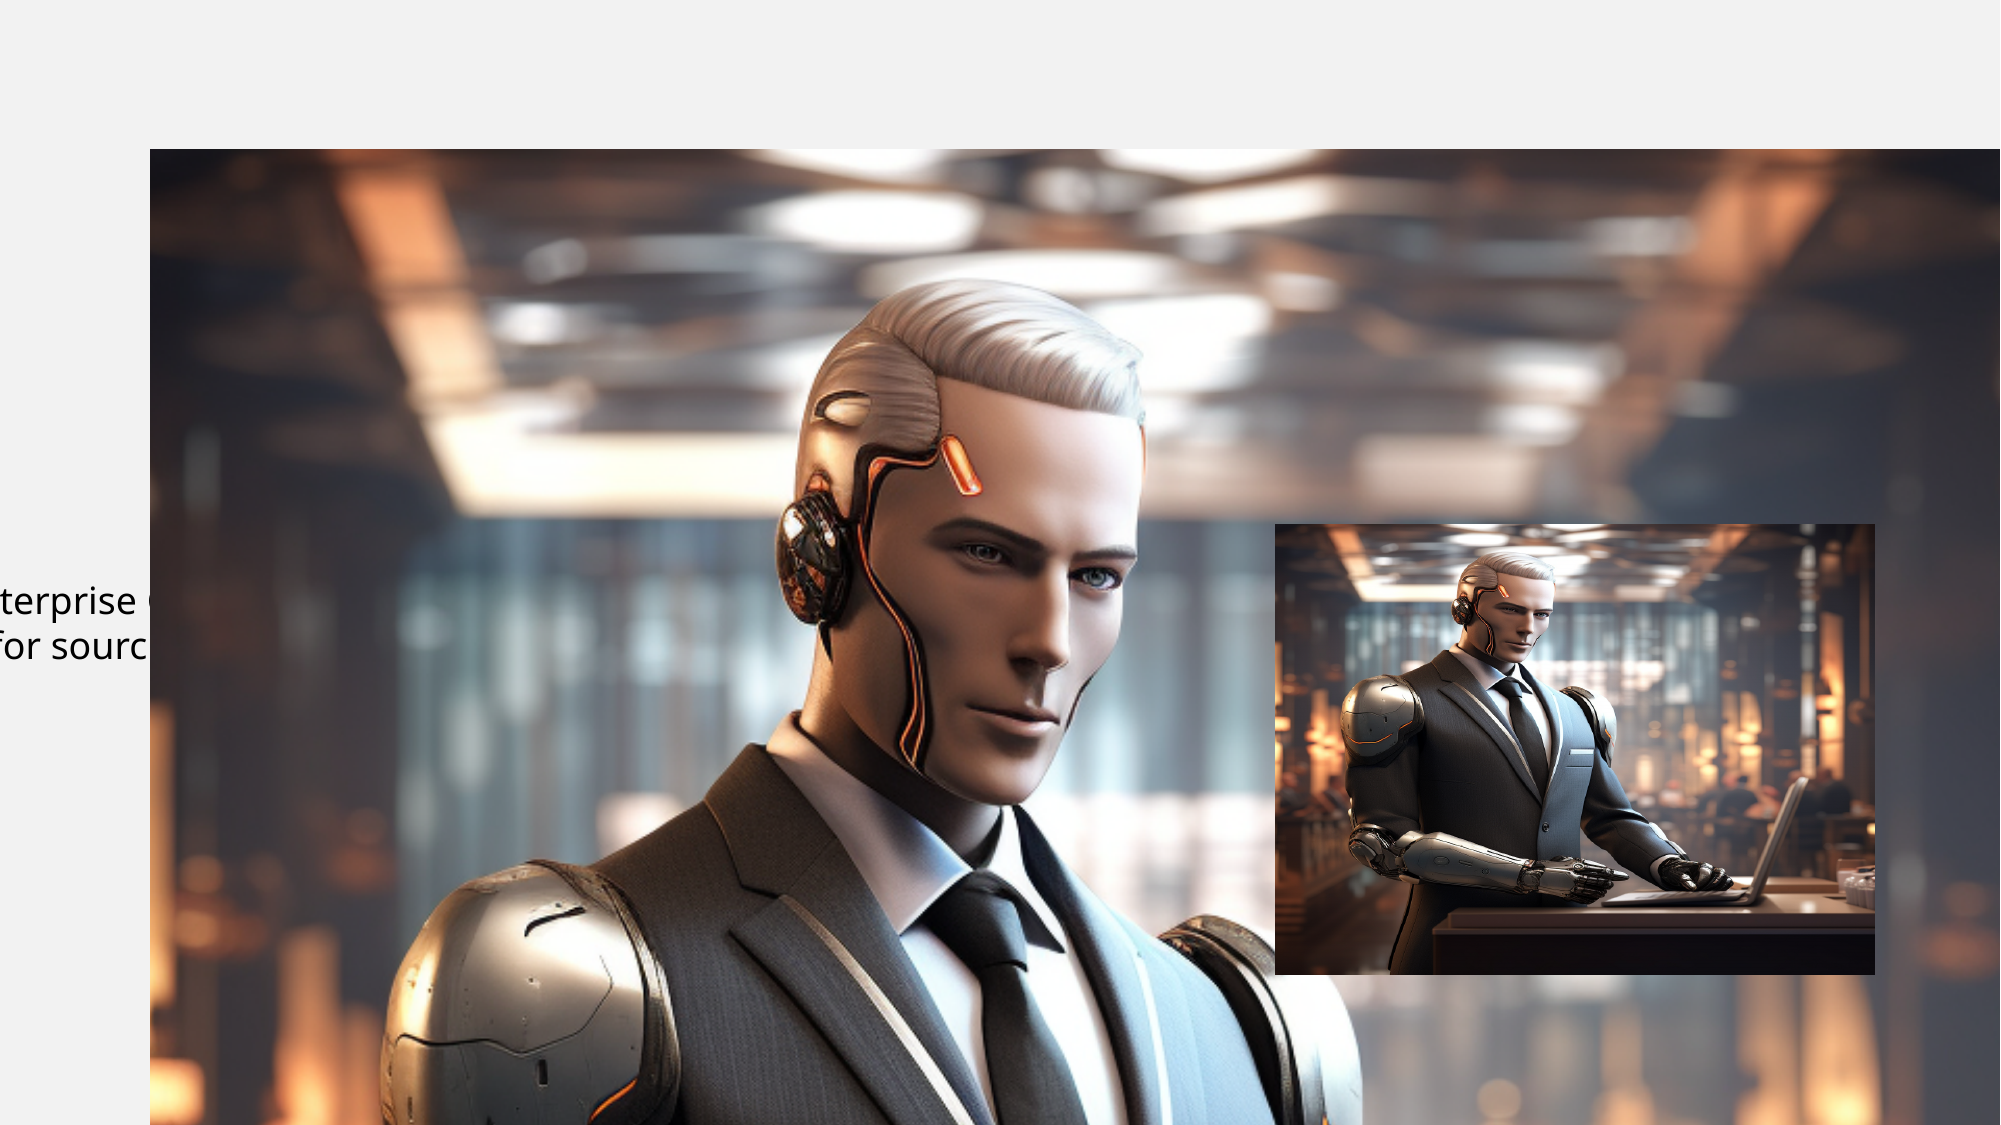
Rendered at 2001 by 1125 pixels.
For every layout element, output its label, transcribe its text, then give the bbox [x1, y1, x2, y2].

text_box - Elysium OS: Personal Butler or Enterprise Chief of Staff accessible via web and hologram on PC and Mac. - Automation Station: Central hub for sourcing and deploying AI agents, streamlining task assignment and collaboration. [0, 524, 149, 675]
picture [149, 149, 2000, 1125]
